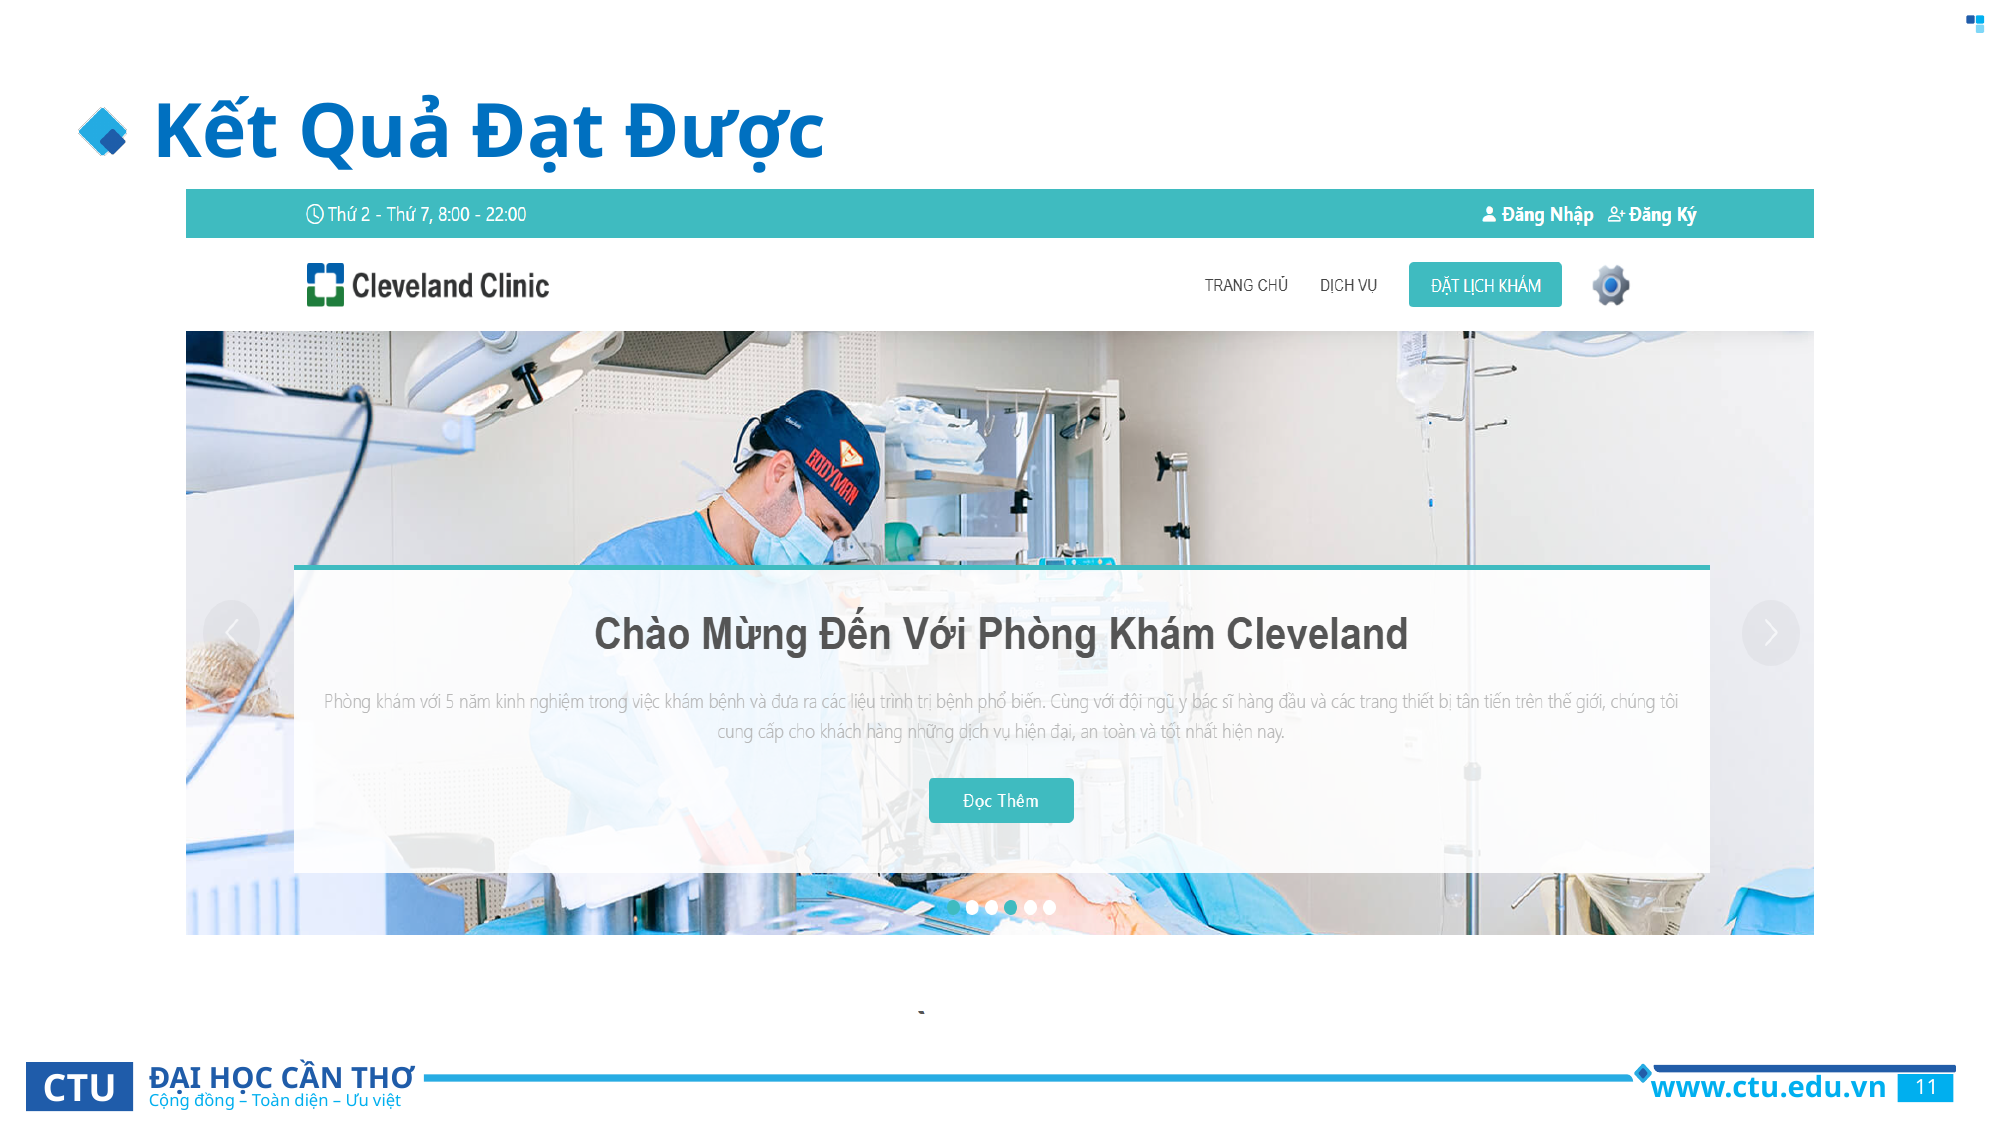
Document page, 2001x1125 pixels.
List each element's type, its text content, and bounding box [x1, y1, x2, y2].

picture [78, 107, 127, 156]
title Kết Quả Đạt Được [137, 24, 1863, 243]
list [186, 189, 1814, 1014]
